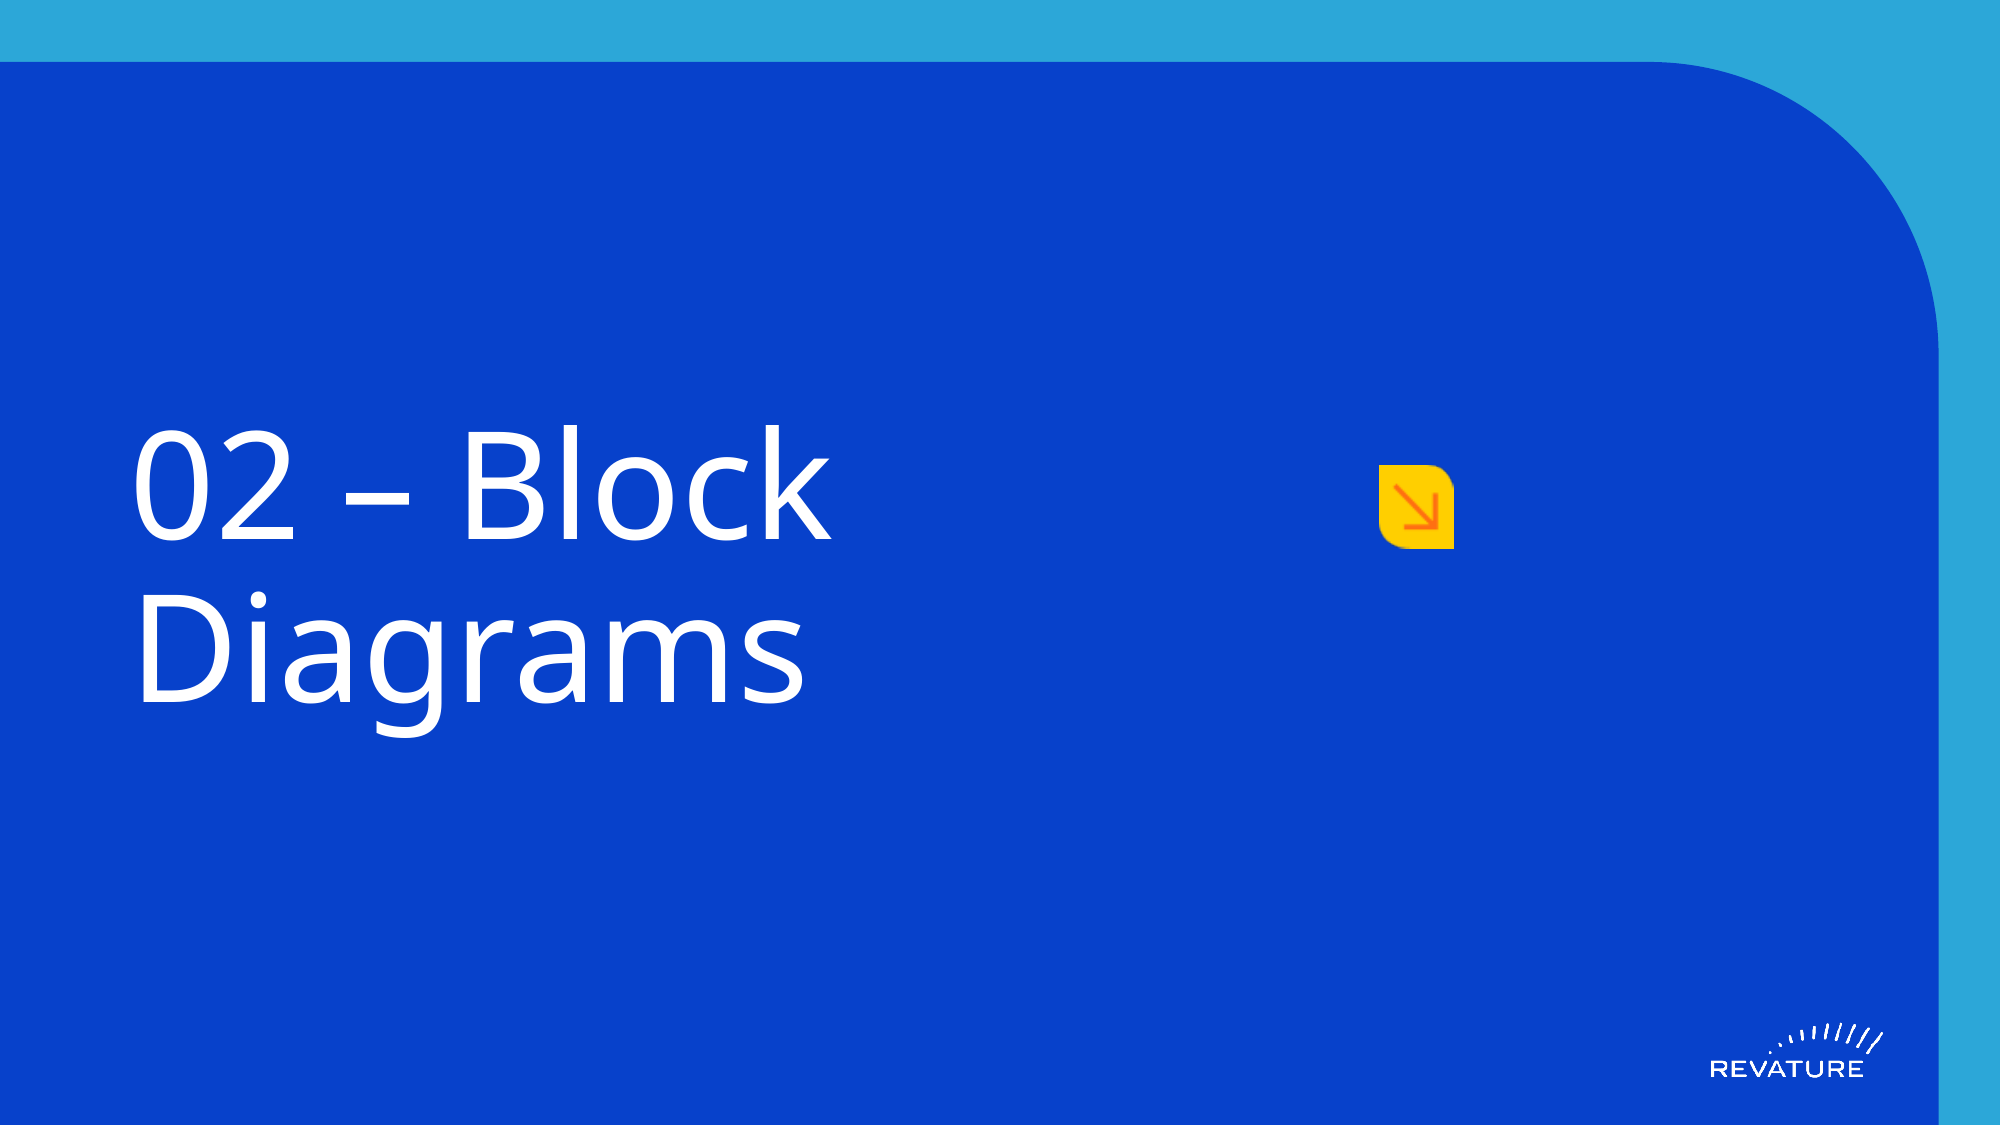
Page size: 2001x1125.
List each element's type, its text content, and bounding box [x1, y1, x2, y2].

picture [1378, 464, 1454, 550]
title 02 – Block Diagrams [115, 402, 1436, 802]
